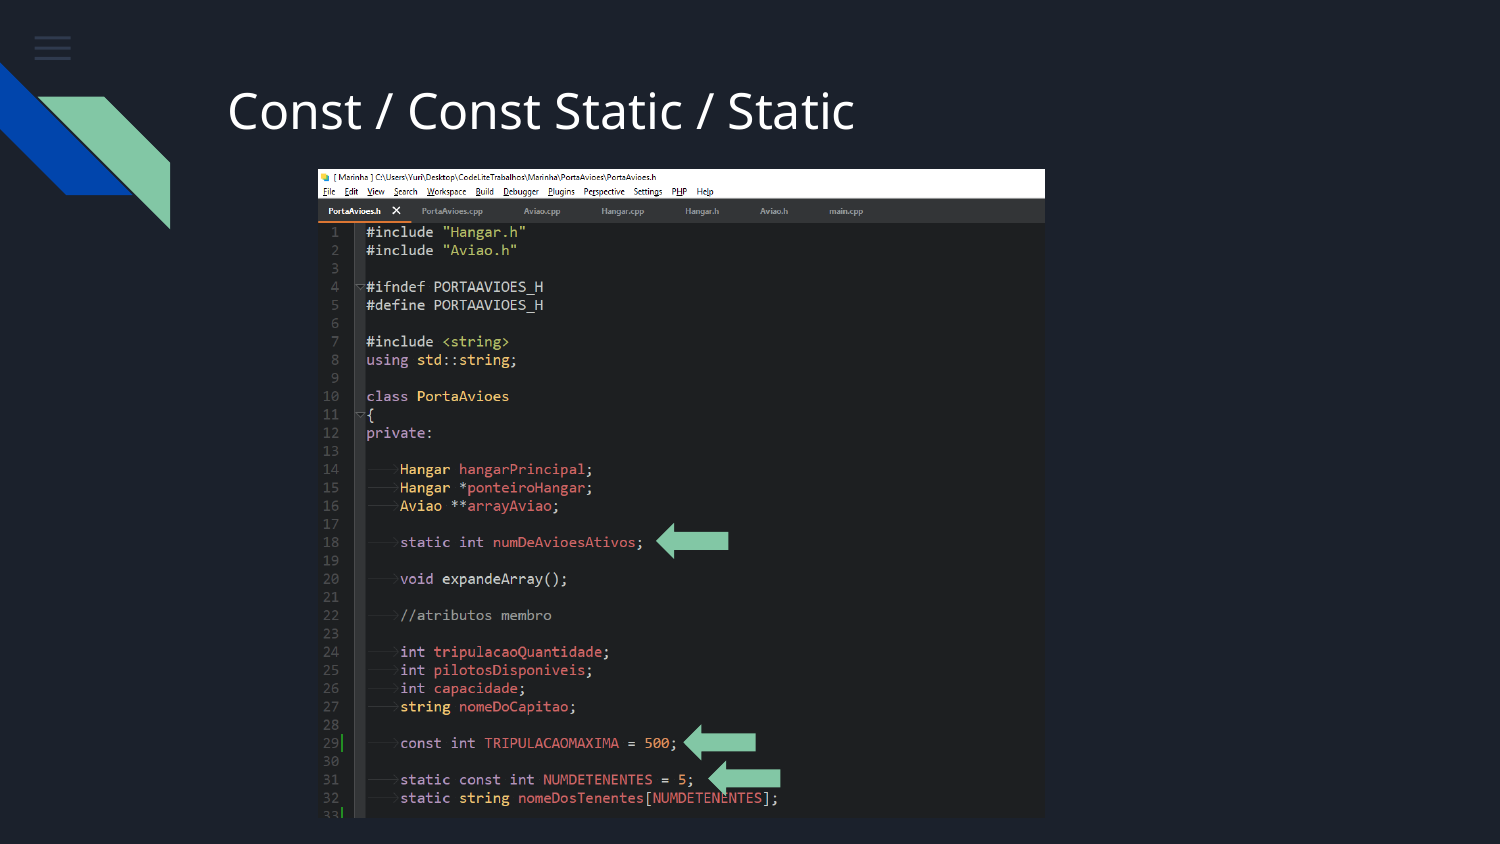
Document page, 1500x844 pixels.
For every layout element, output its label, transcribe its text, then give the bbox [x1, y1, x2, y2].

picture [318, 169, 1045, 818]
title Const / Const Static / Static [212, 64, 1368, 147]
